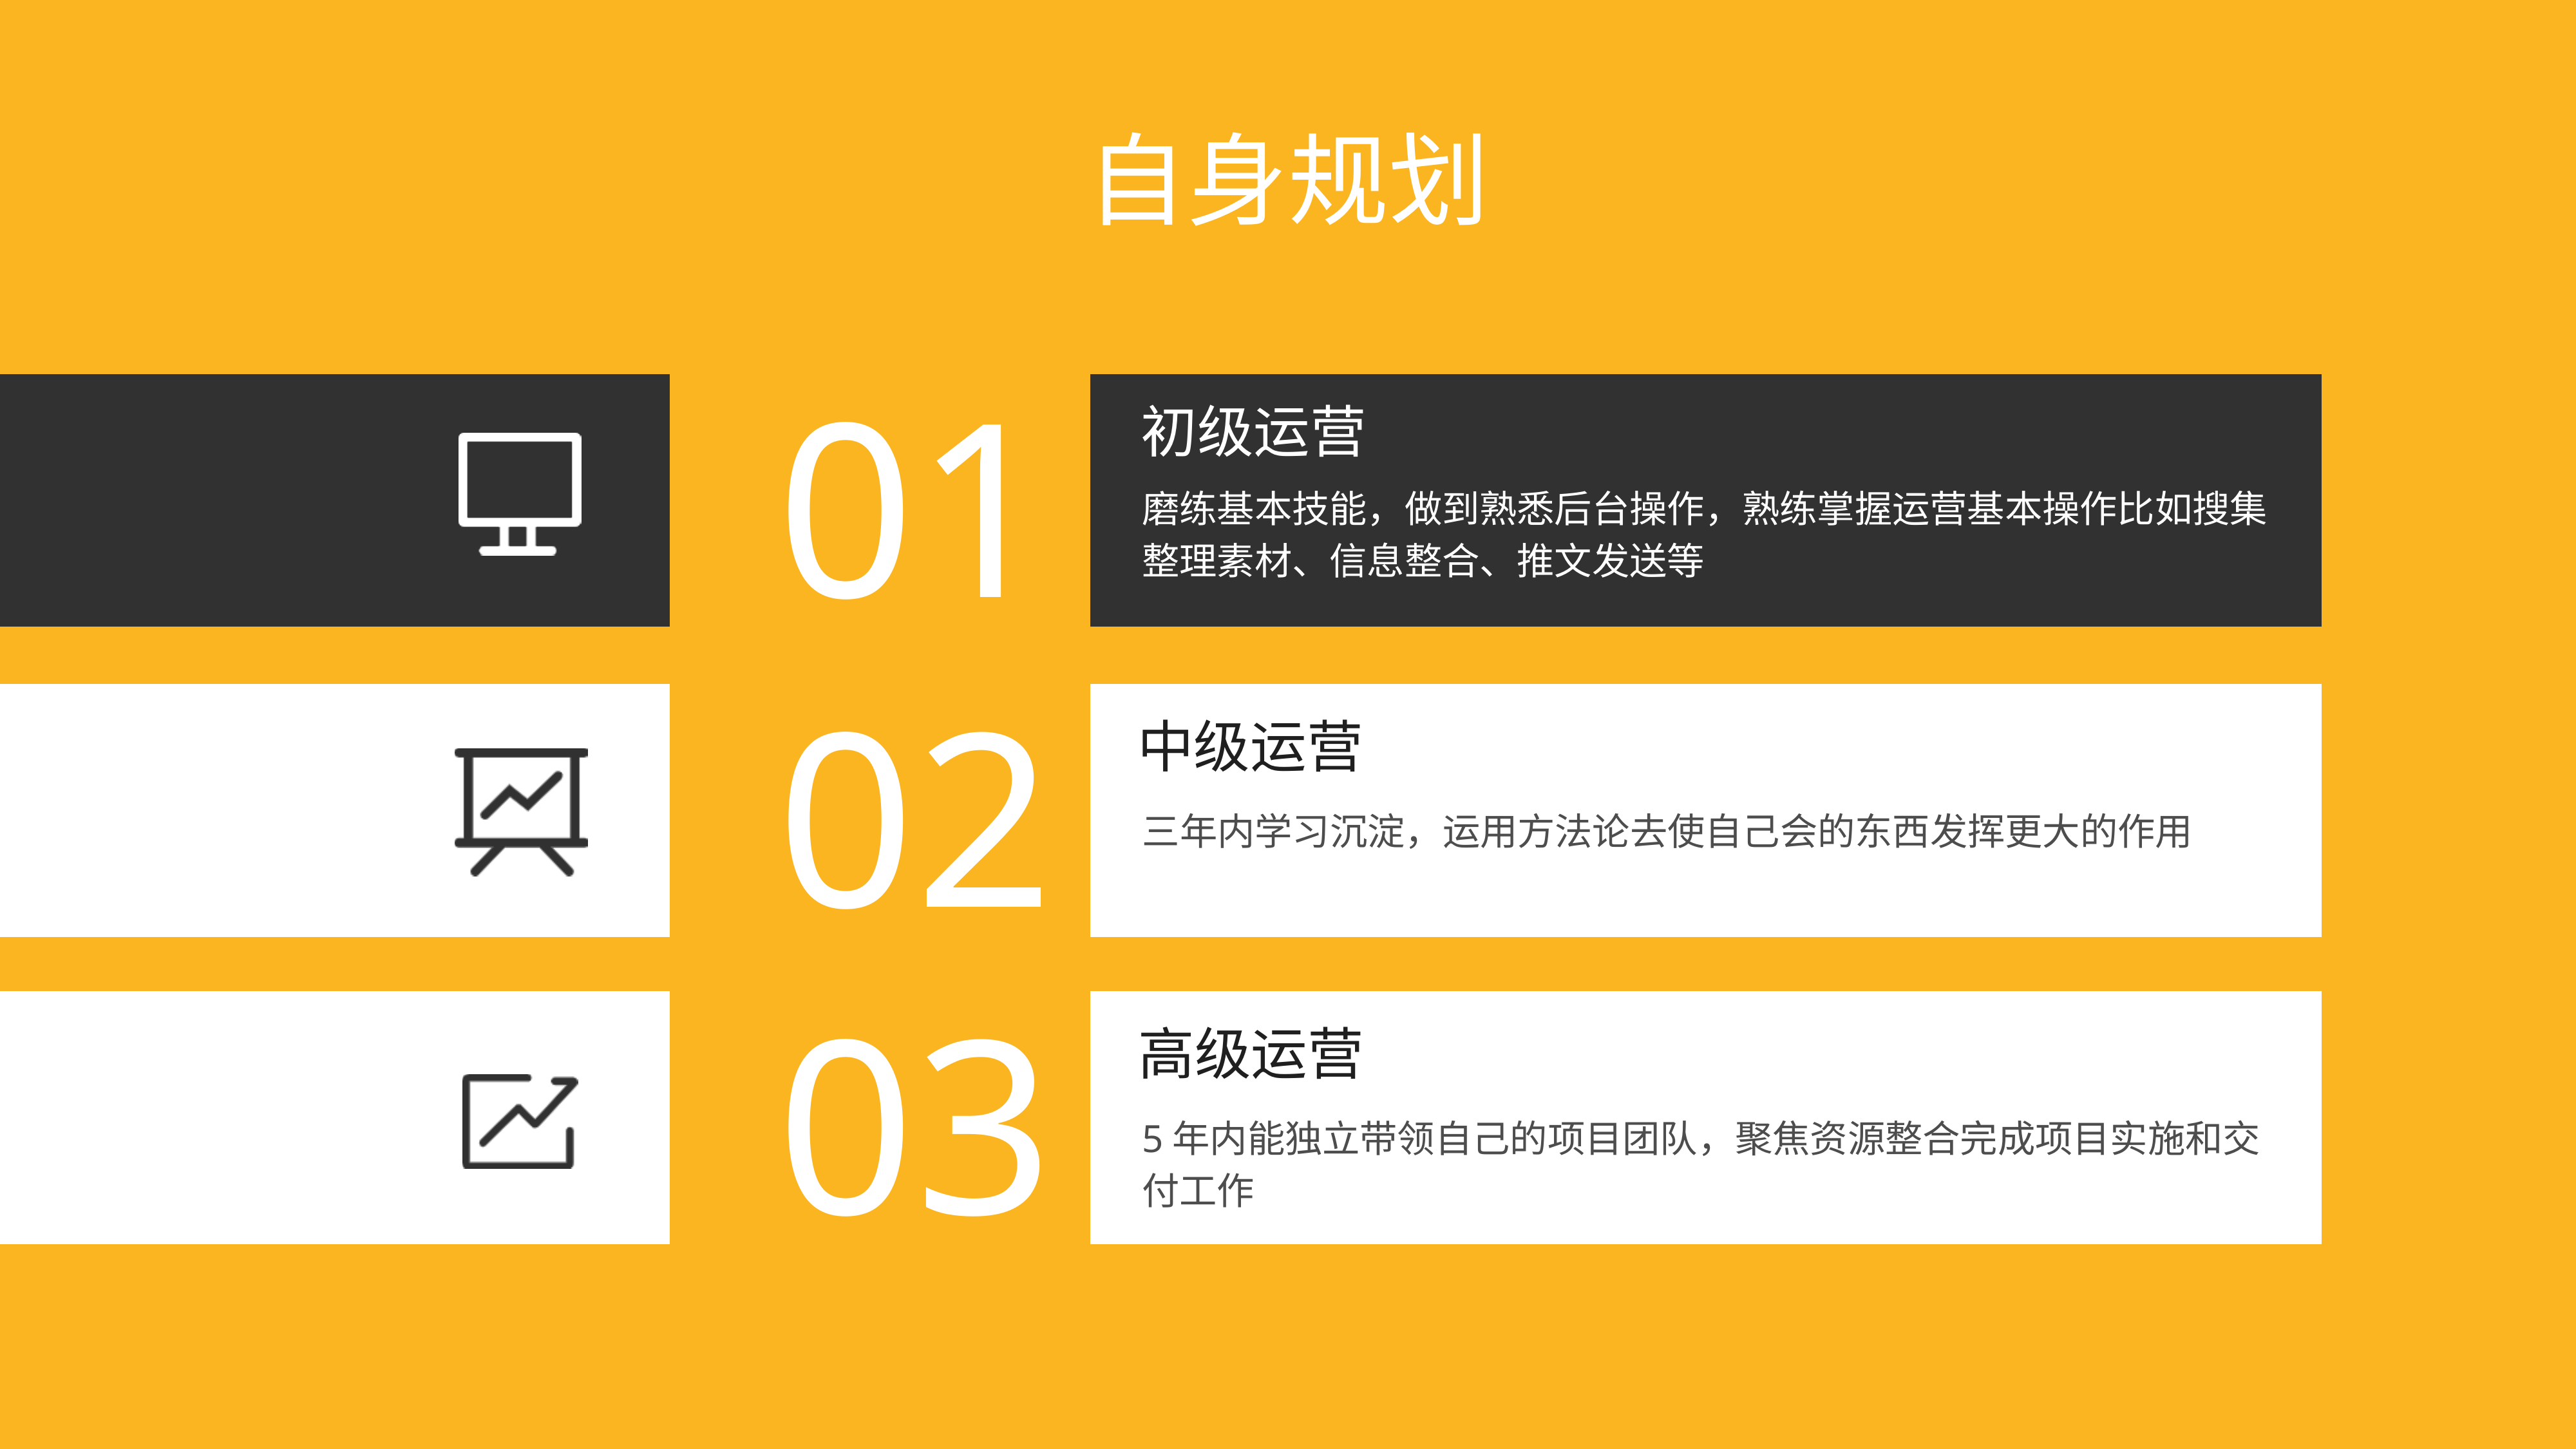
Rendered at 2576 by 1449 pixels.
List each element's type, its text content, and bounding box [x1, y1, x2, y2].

picture [0, 991, 670, 1244]
text_box 02 [740, 661, 1091, 951]
picture [1090, 374, 2322, 627]
picture [1090, 684, 2322, 937]
picture [0, 684, 670, 937]
text_box 01 [740, 351, 1091, 641]
picture [0, 374, 670, 627]
picture [1090, 991, 2322, 1244]
text_box 03 [740, 968, 1091, 1258]
text_box 自身规划 [887, 112, 1689, 233]
